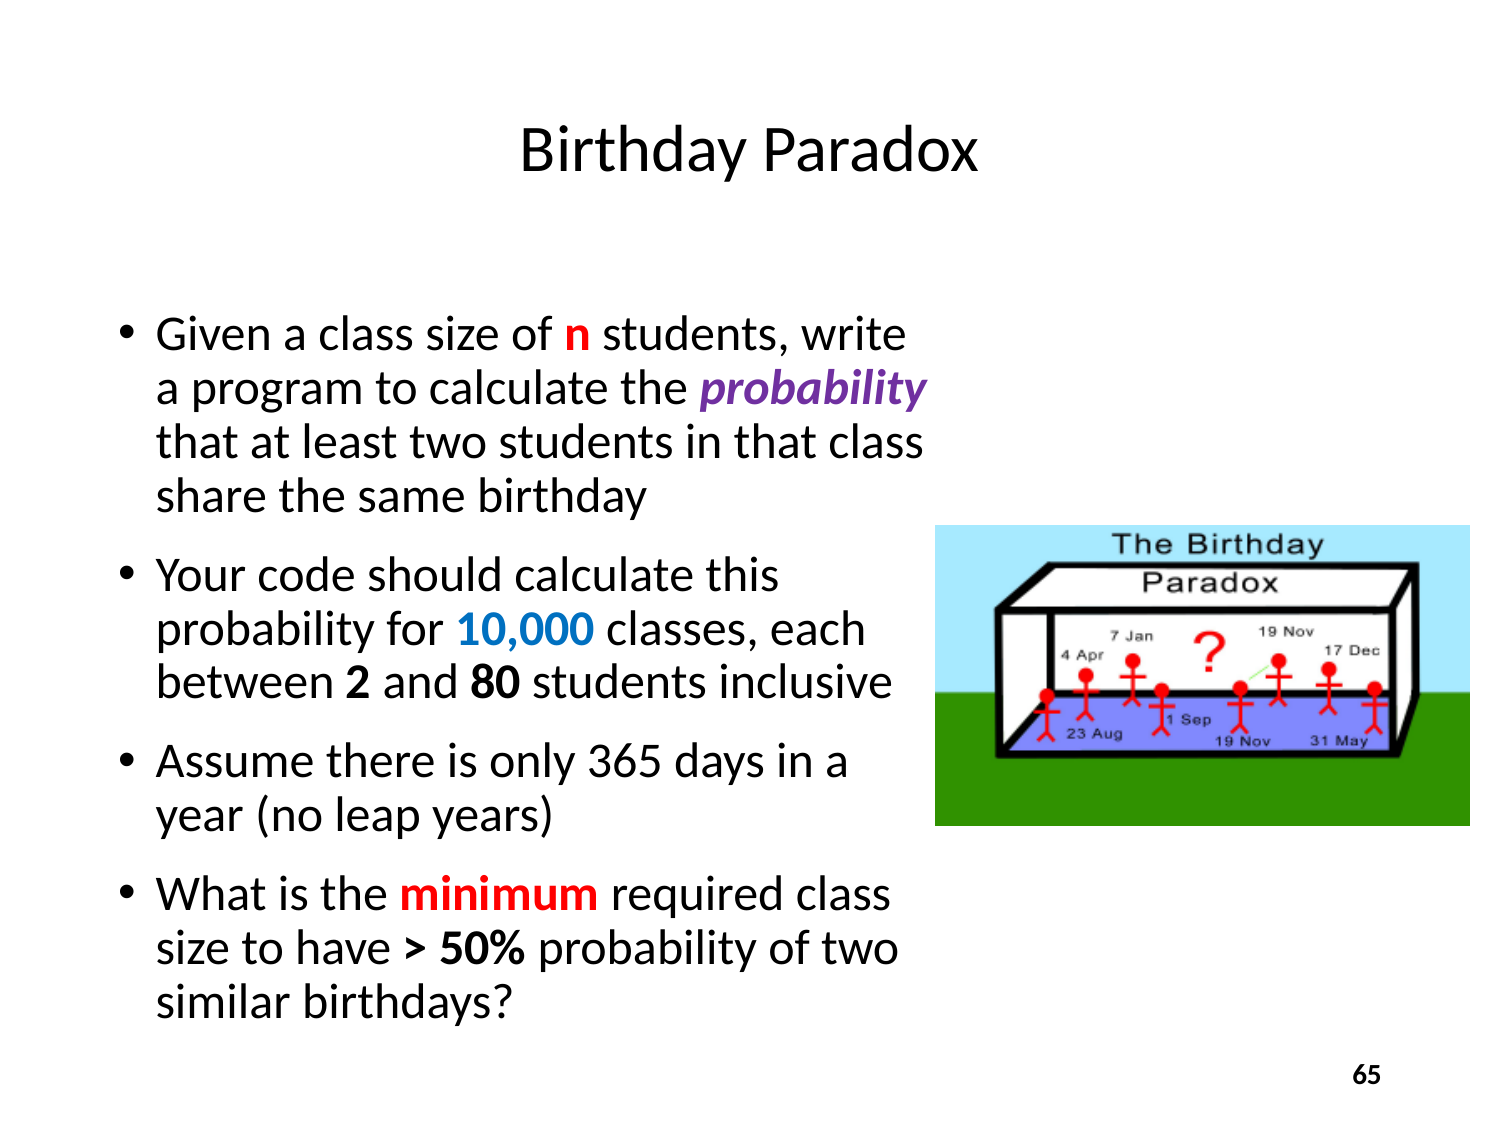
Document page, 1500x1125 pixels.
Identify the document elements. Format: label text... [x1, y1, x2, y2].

slide_number 65 [1059, 1042, 1397, 1103]
list Given a class size of n students, write a program to calculate the probability that at least two students in that class share the same birthday Your code should calculate this probability for 10,000 classes, each between 2 and 80 students inclusive Assume there is only 365 days in a year (no leap years) What is the minimum required class size to have > 50% probability of two similar birthdays? [103, 299, 955, 1054]
title Birthday Paradox [103, 59, 1397, 241]
picture [935, 525, 1470, 826]
